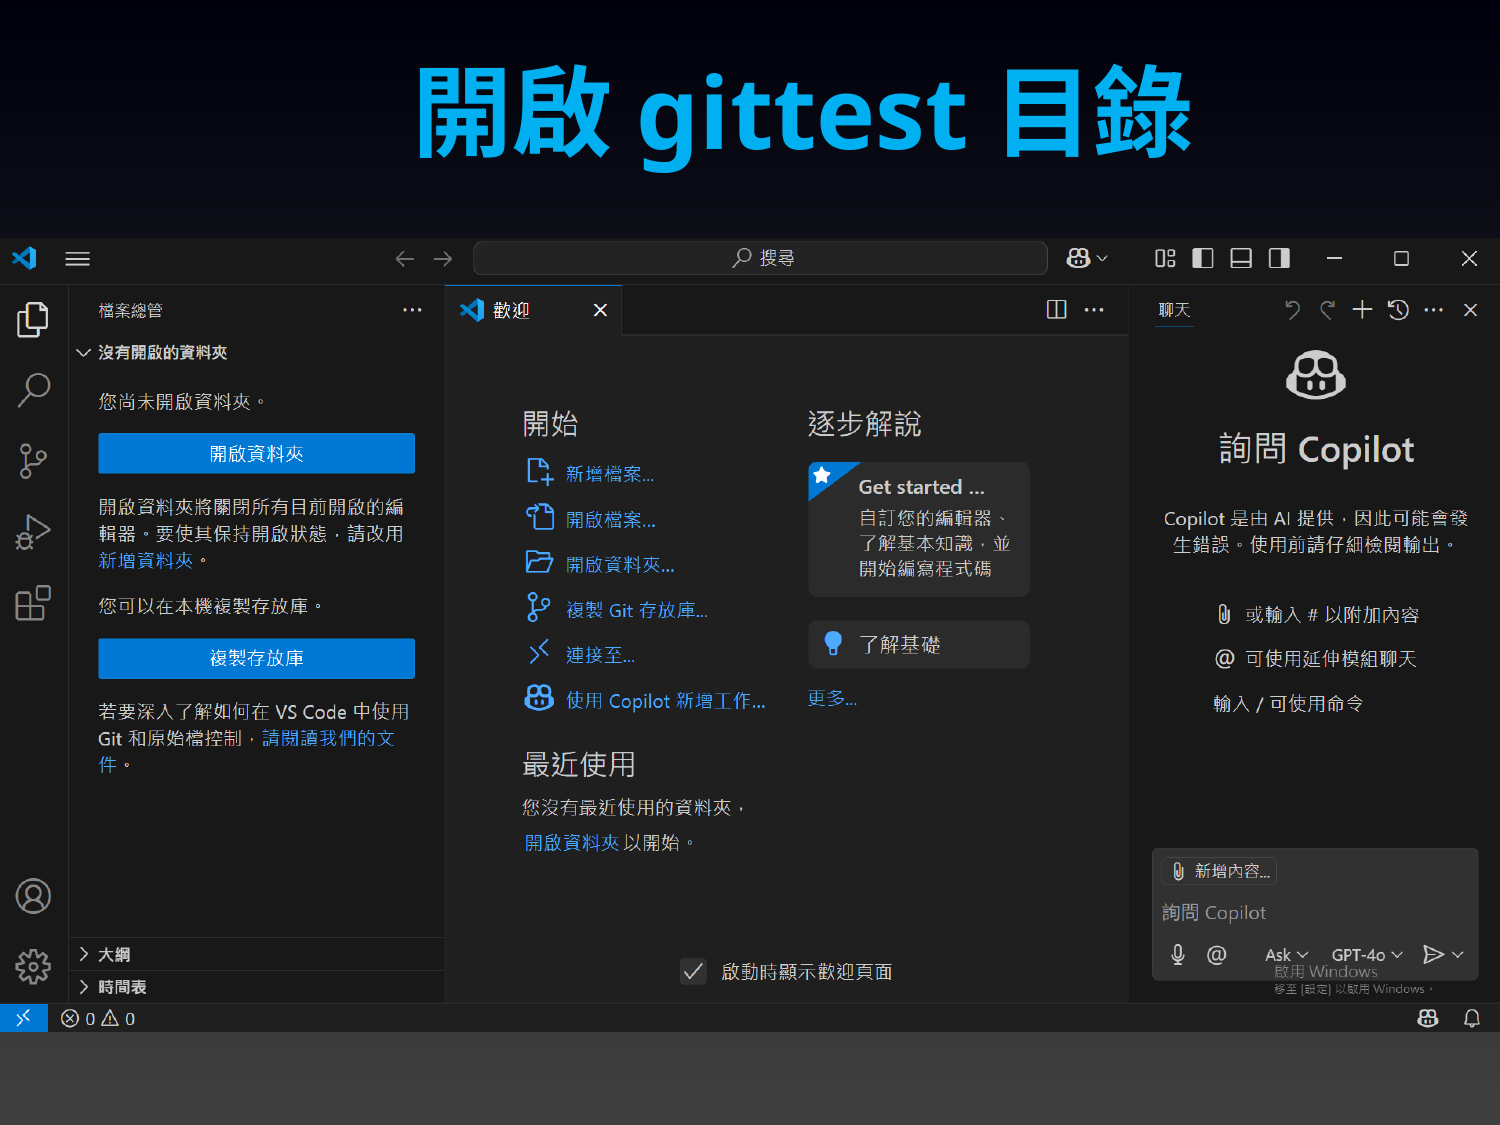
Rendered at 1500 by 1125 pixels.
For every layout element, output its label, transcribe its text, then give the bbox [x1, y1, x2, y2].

picture [0, 238, 1500, 1032]
text_box 開啟gittest目錄 [397, 22, 1218, 185]
